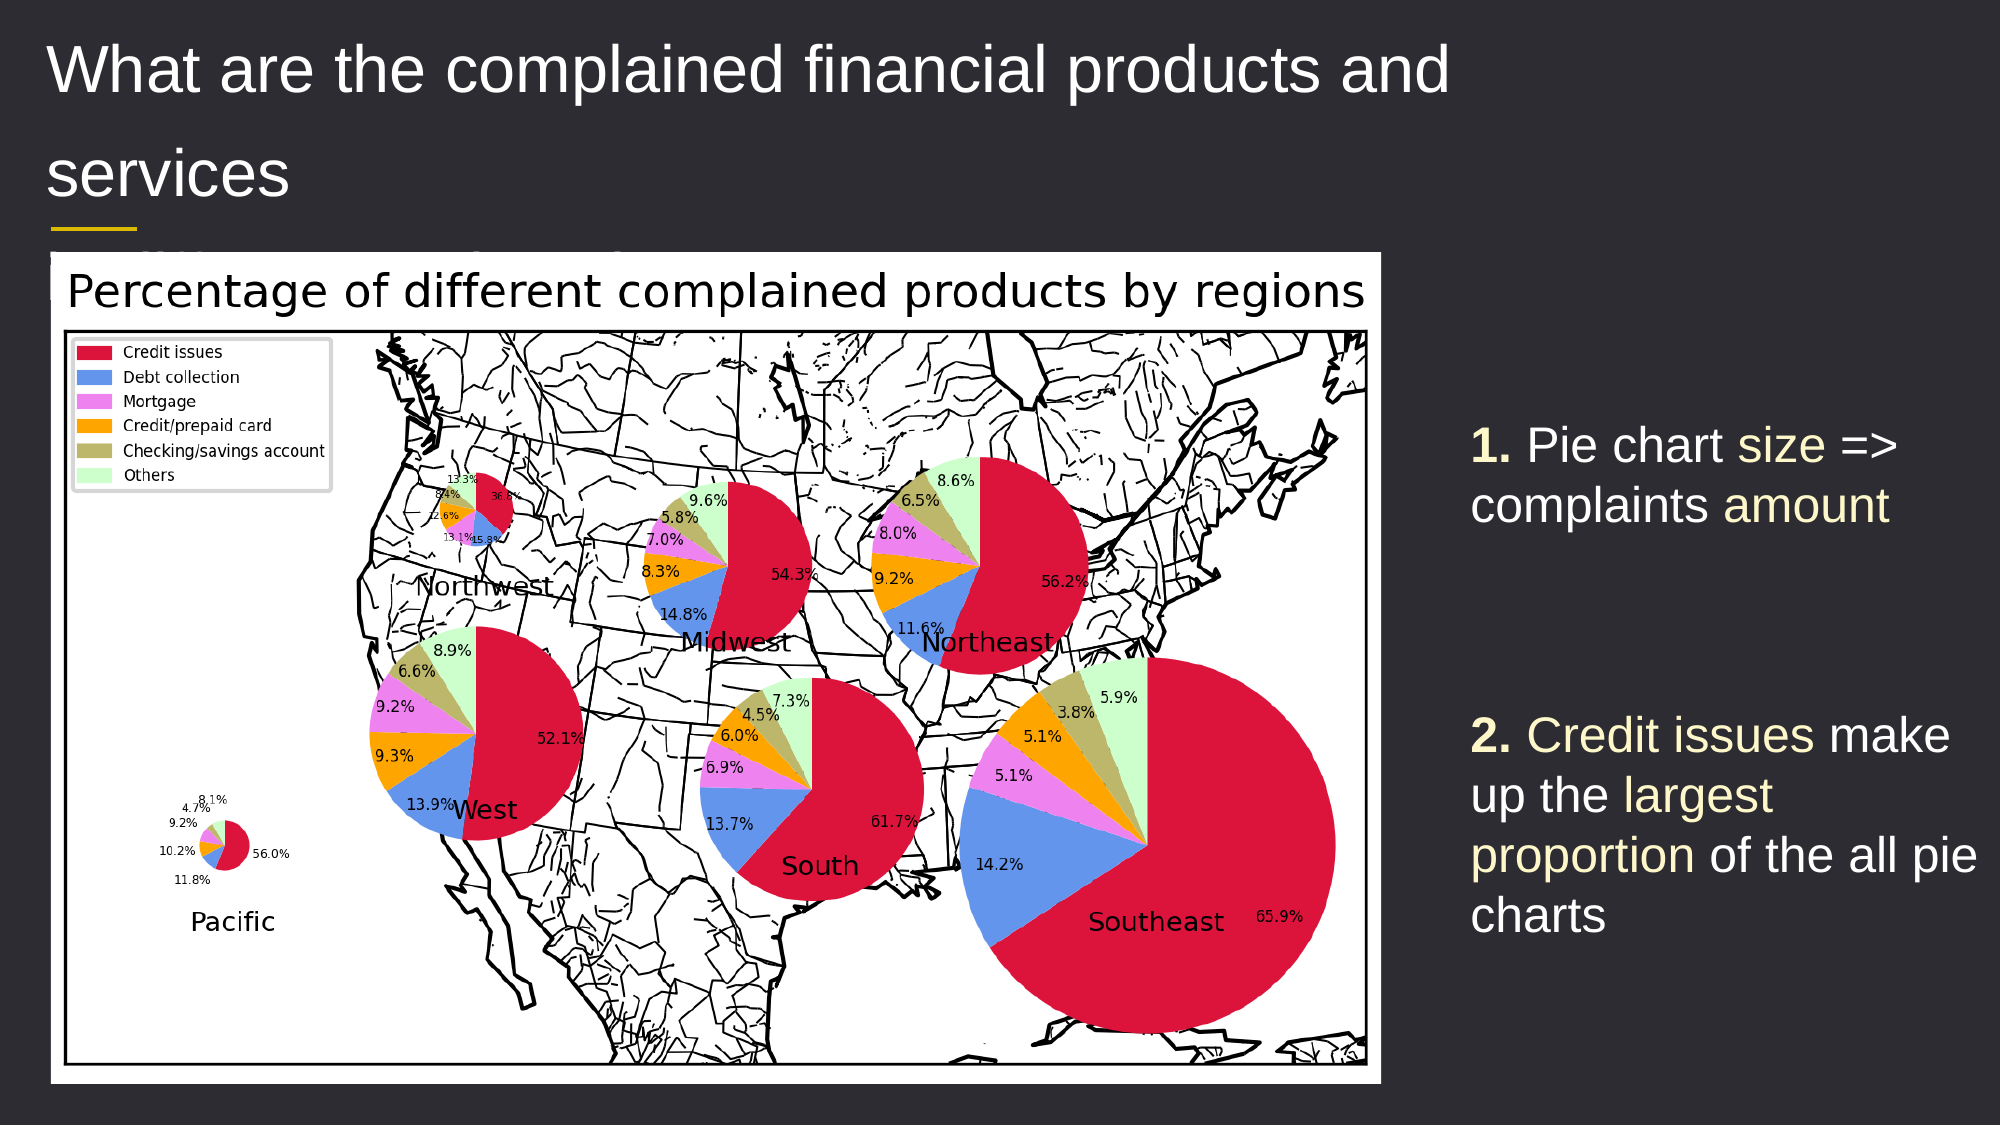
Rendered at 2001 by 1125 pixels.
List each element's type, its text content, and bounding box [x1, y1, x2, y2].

text_box What are the complained financial products and services in different regions in USA? [30, 0, 1623, 322]
picture [50, 251, 1382, 1085]
text_box 1. Pie chart size => complaints amount [1455, 405, 2000, 541]
text_box 2. Credit issues make up the largest proportion of the all pie charts [1455, 695, 2000, 950]
